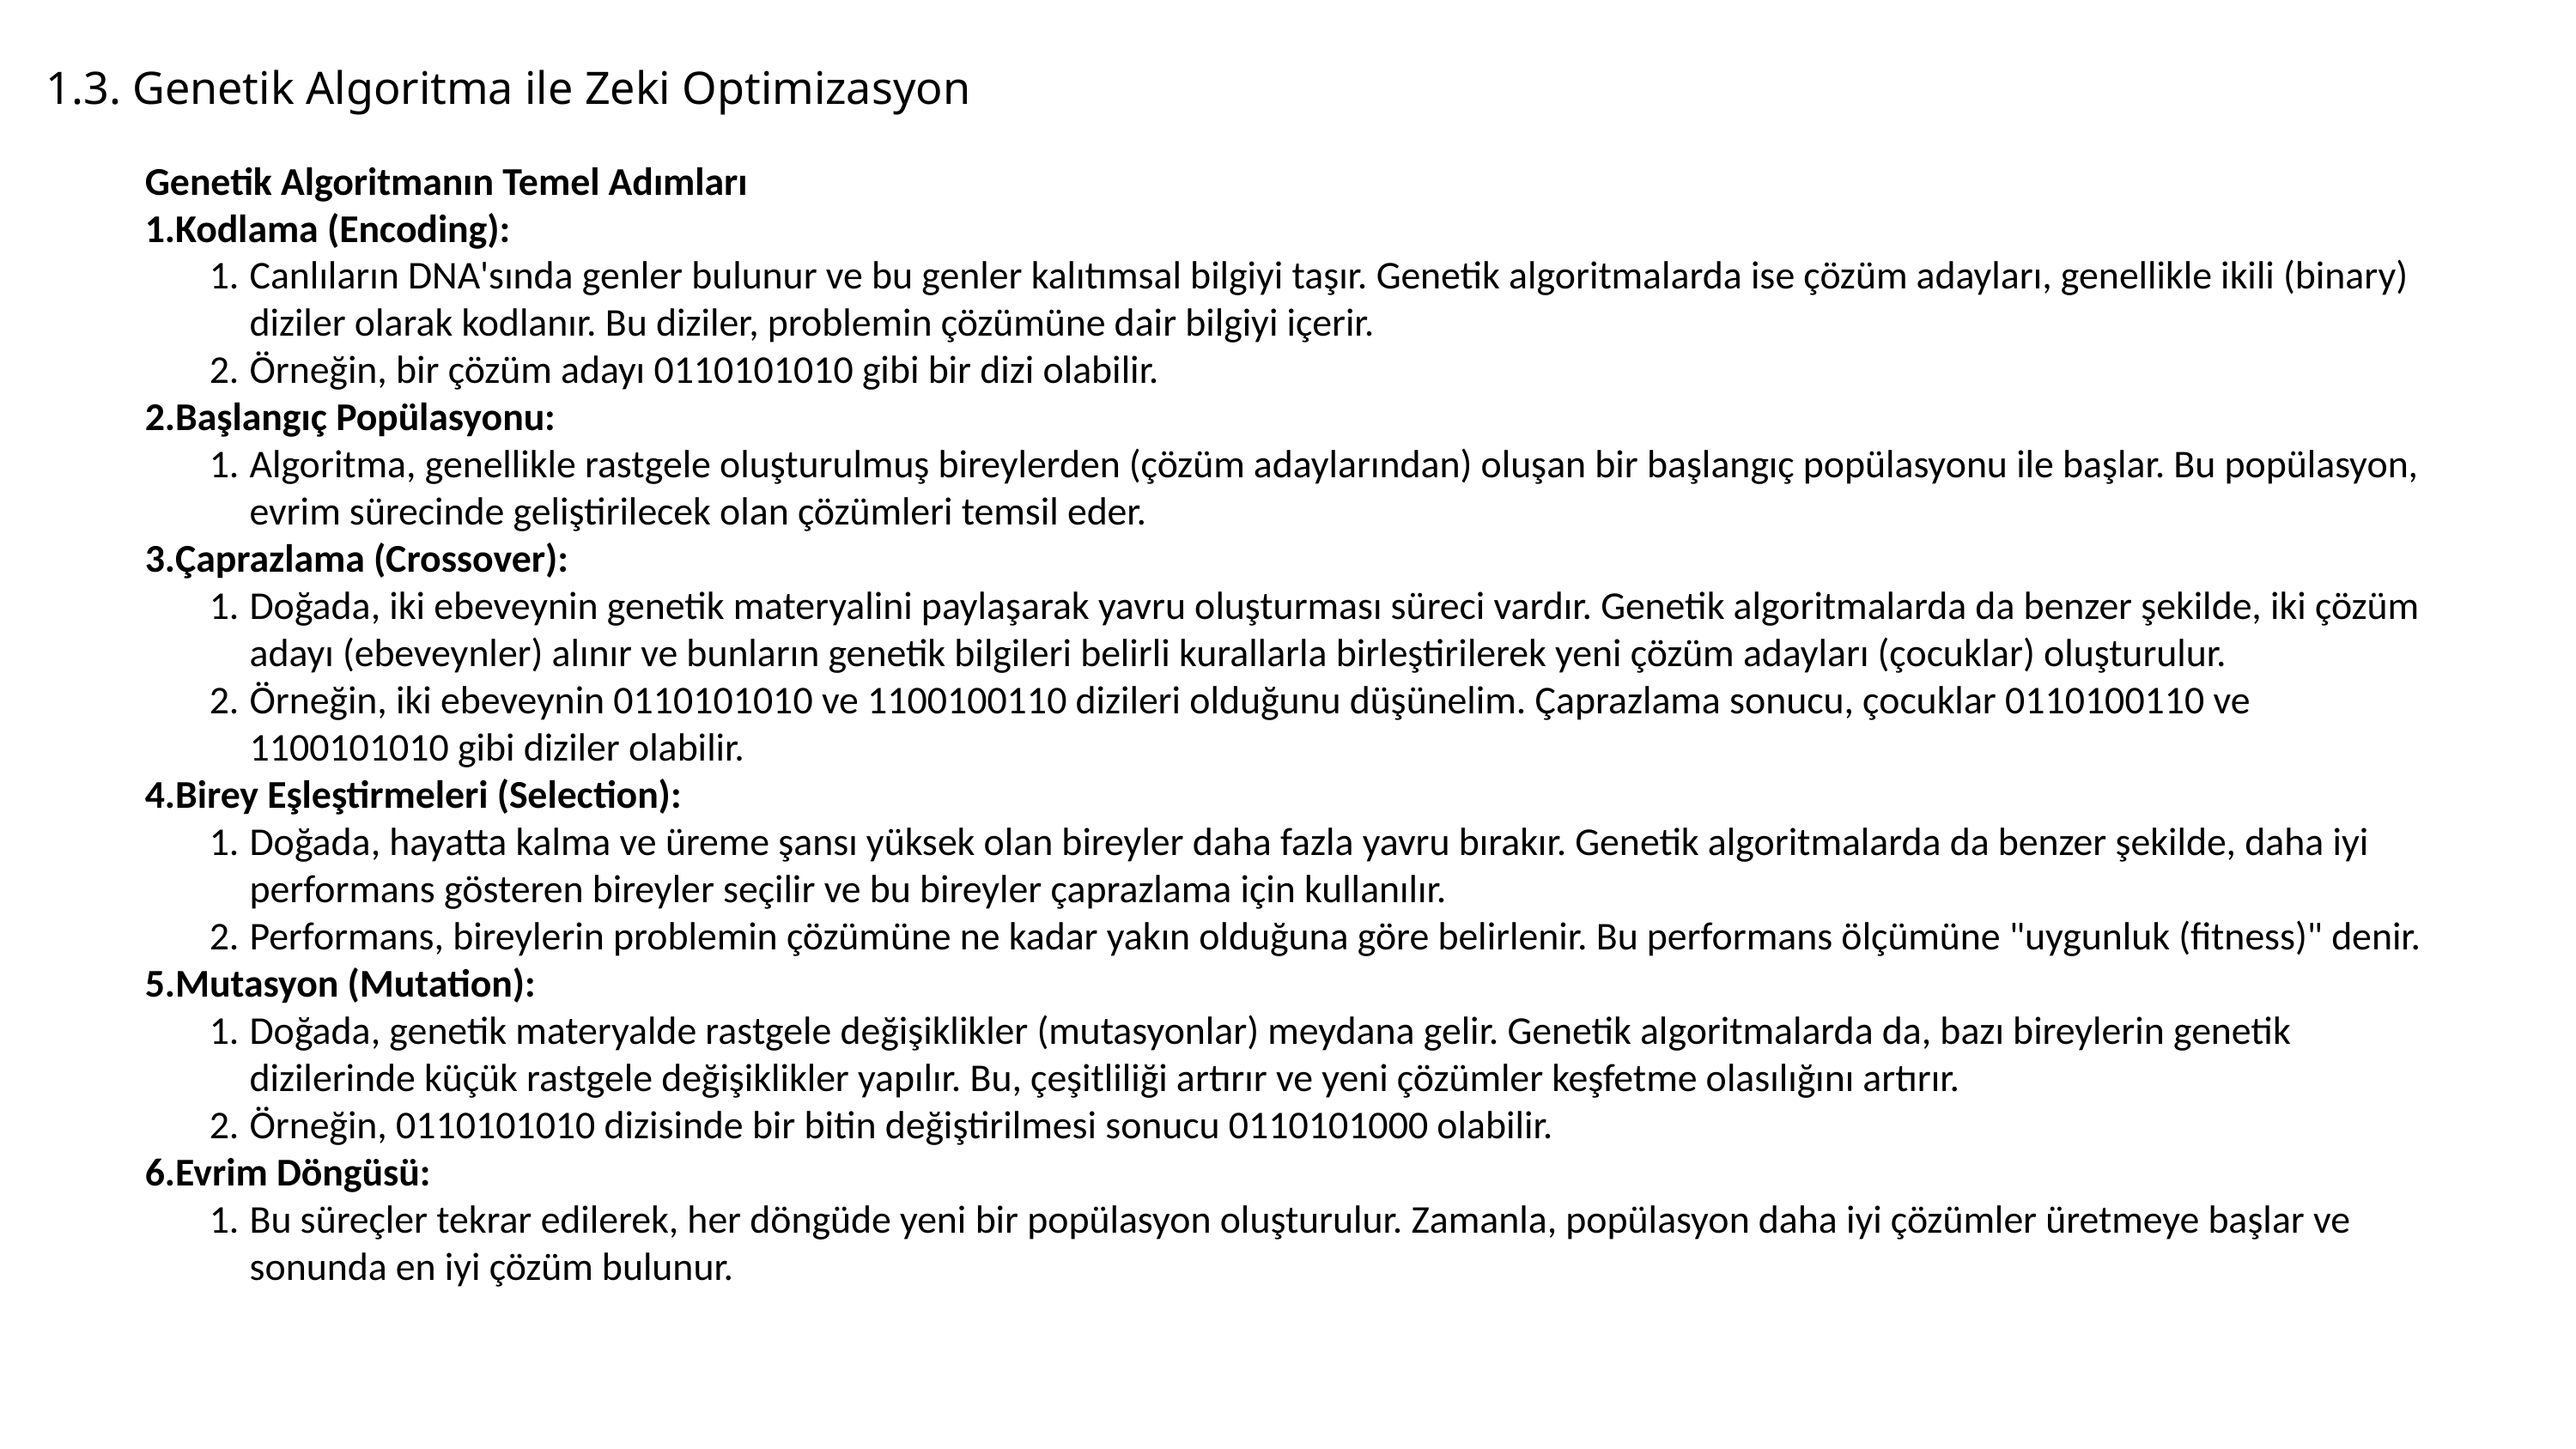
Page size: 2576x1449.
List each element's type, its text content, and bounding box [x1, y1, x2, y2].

text_box 1.3. Genetik Algoritma ile Zeki Optimizasyon [46, 50, 1592, 113]
text_box Genetik Algoritmanın Temel Adımları Kodlama (Encoding): Canlıların DNA'sında genler bulunur ve bu genler kalıtımsal bilgiyi taşır. Genetik algoritmalarda ise çözüm adayları, genellikle ikili (binary) diziler olarak kodlanır. Bu diziler, problemin çözümüne dair bilgiyi içerir. Örneğin, bir çözüm adayı 0110101010 gibi bir dizi olabilir. Başlangıç Popülasyonu: Algoritma, genellikle rastgele oluşturulmuş bireylerden (çözüm adaylarından) oluşan bir başlangıç popülasyonu ile başlar. Bu popülasyon, evrim sürecinde geliştirilecek olan çözümleri temsil eder. Çaprazlama (Crossover): Doğada, iki ebeveynin genetik materyalini paylaşarak yavru oluşturması süreci vardır. Genetik algoritmalarda da benzer şekilde, iki çözüm adayı (ebeveynler) alınır ve bunların genetik bilgileri belirli kurallarla birleştirilerek yeni çözüm adayları (çocuklar) oluşturulur. Örneğin, iki ebeveynin 0110101010 ve 1100100110 dizileri olduğunu düşünelim. Çaprazlama sonucu, çocuklar 0110100110 ve 1100101010 gibi diziler olabilir. Birey Eşleştirmeleri (Selection): Doğada, hayatta kalma ve üreme şansı yüksek olan bireyler daha fazla yavru bırakır. Genetik algoritmalarda da benzer şekilde, daha iyi performans gösteren bireyler seçilir ve bu bireyler çaprazlama için kullanılır. Performans, bireylerin problemin çözümüne ne kadar yakın olduğuna göre belirlenir. Bu performans ölçümüne "uygunluk (fitness)" denir. Mutasyon (Mutation): Doğada, genetik materyalde rastgele değişiklikler (mutasyonlar) meydana gelir. Genetik algoritmalarda da, bazı bireylerin genetik dizilerinde küçük rastgele değişiklikler yapılır. Bu, çeşitliliği artırır ve yeni çözümler keşfetme olasılığını artırır. Örneğin, 0110101010 dizisinde bir bitin değiştirilmesi sonucu 0110101000 olabilir. Evrim Döngüsü: Bu süreçler tekrar edilerek, her döngüde yeni bir popülasyon oluşturulur. Zamanla, popülasyon daha iyi çözümler üretmeye başlar ve sonunda en iyi çözüm bulunur. [144, 155, 2432, 1288]
